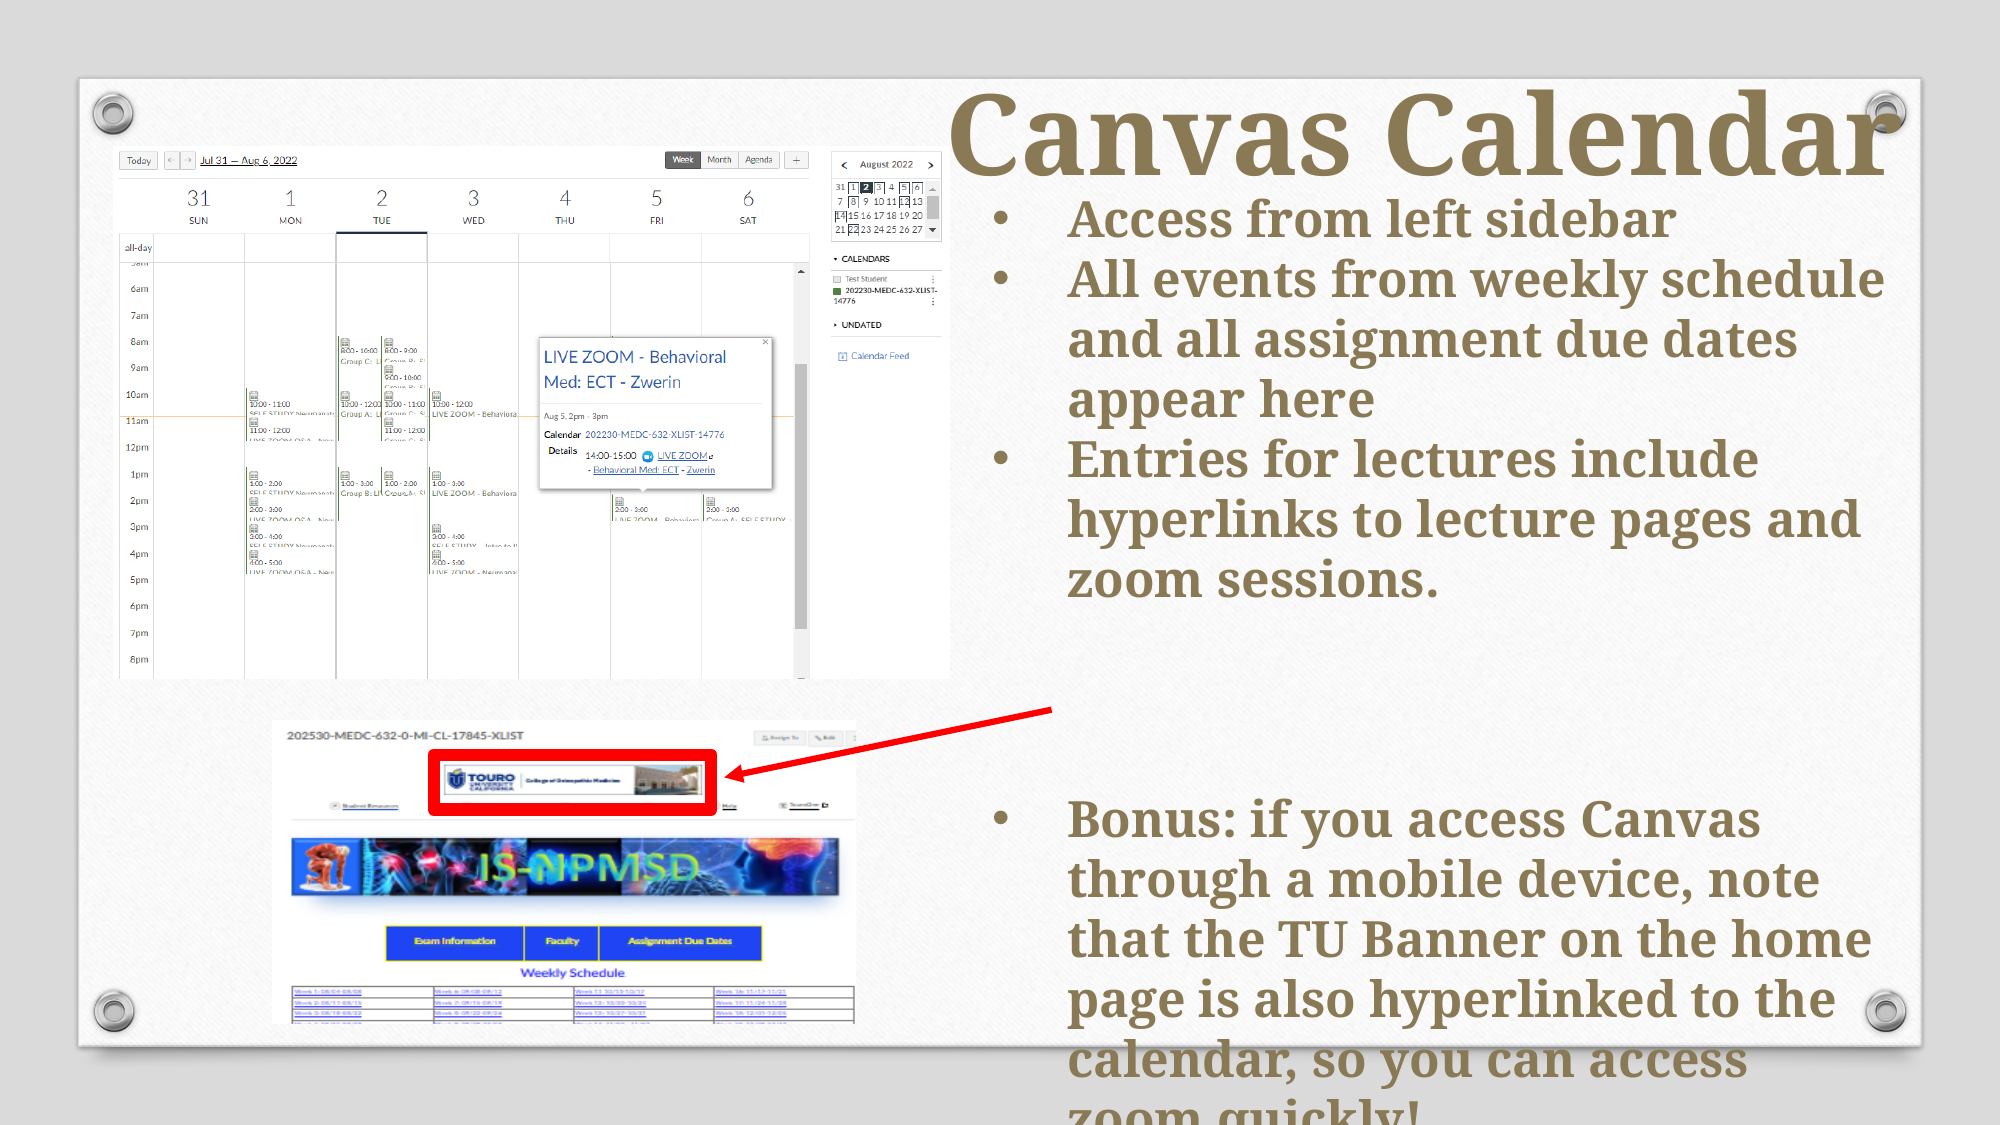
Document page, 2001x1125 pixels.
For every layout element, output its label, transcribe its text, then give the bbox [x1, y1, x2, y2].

picture [0, 0, 2000, 1125]
text_box Access from left sidebar All events from weekly schedule and all assignment due dates appear here Entries for lectures include hyperlinks to lecture pages and zoom sessions. Bonus: if you access Canvas through a mobile device, note that the TU Banner on the home page is also hyperlinked to the calendar, so you can access zoom quickly! [977, 180, 1903, 1125]
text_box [723, 709, 1052, 778]
text_box Canvas Calendar [930, 55, 1919, 206]
